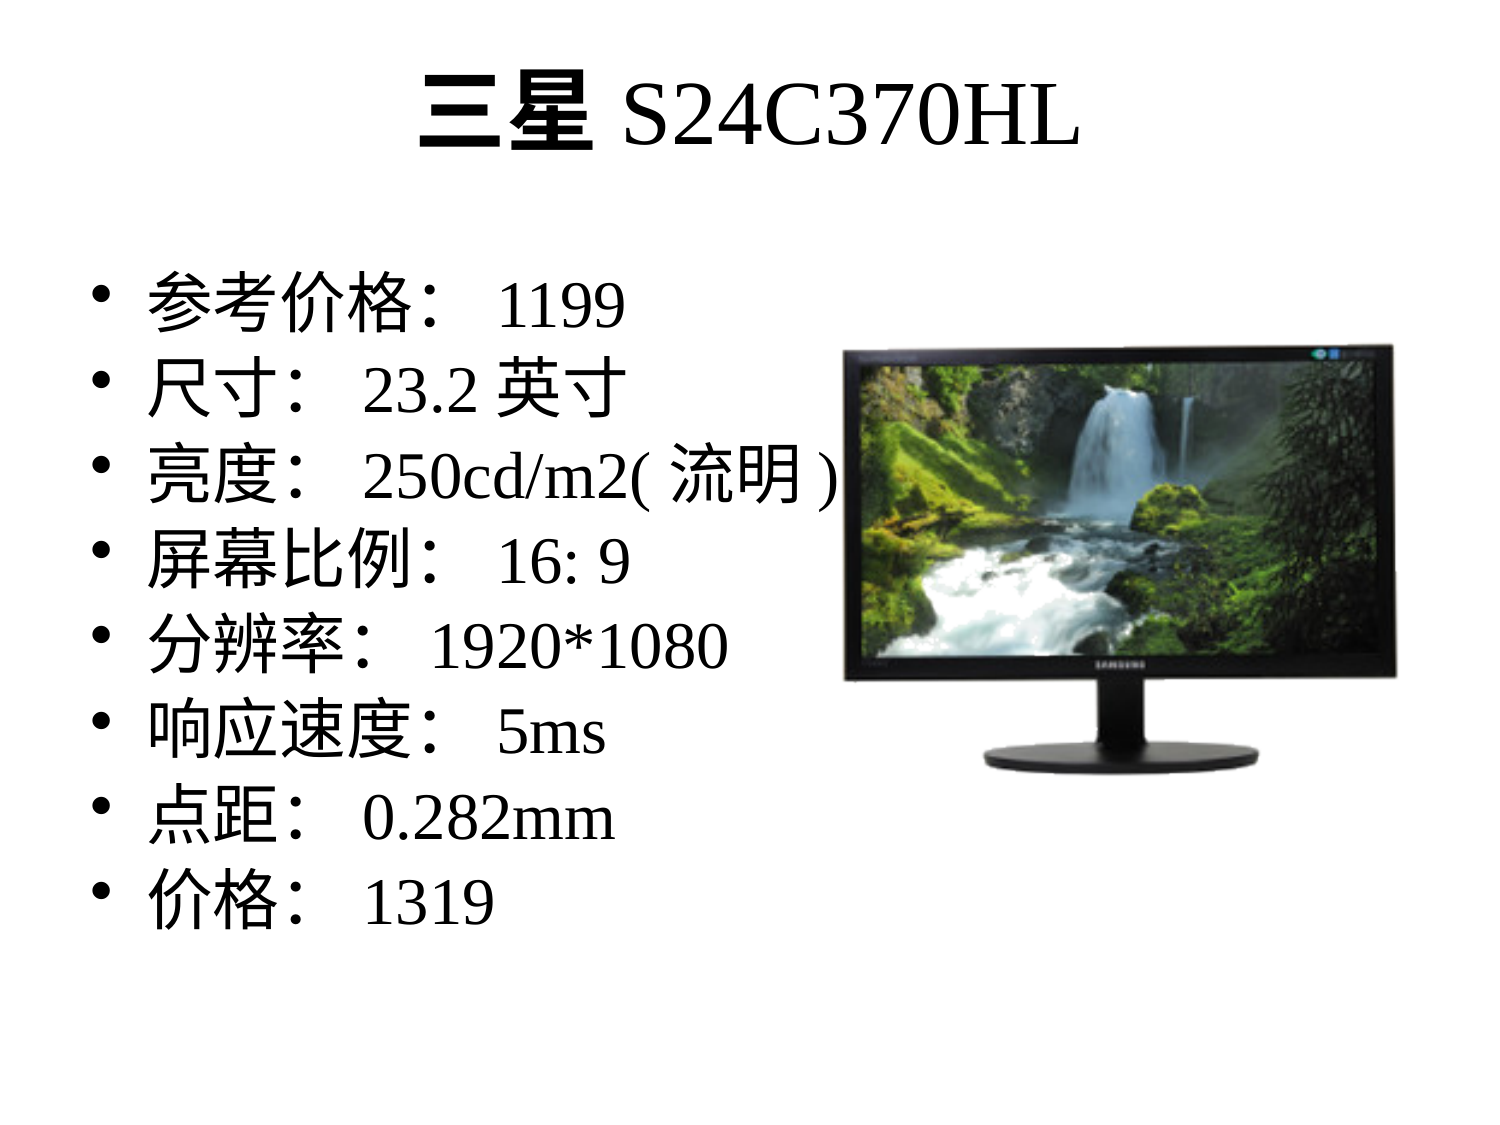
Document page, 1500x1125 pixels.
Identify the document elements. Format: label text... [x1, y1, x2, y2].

picture [785, 302, 1459, 808]
list 参考价格：1199 尺寸：23.2英寸 亮度：250cd/m2(流明) 屏幕比例：16: 9 分辨率：1920*1080 响应速度：5ms 点距：0.282mm 价格：1319 [75, 262, 1425, 1005]
title 三星S24C370HL [75, 45, 1425, 233]
